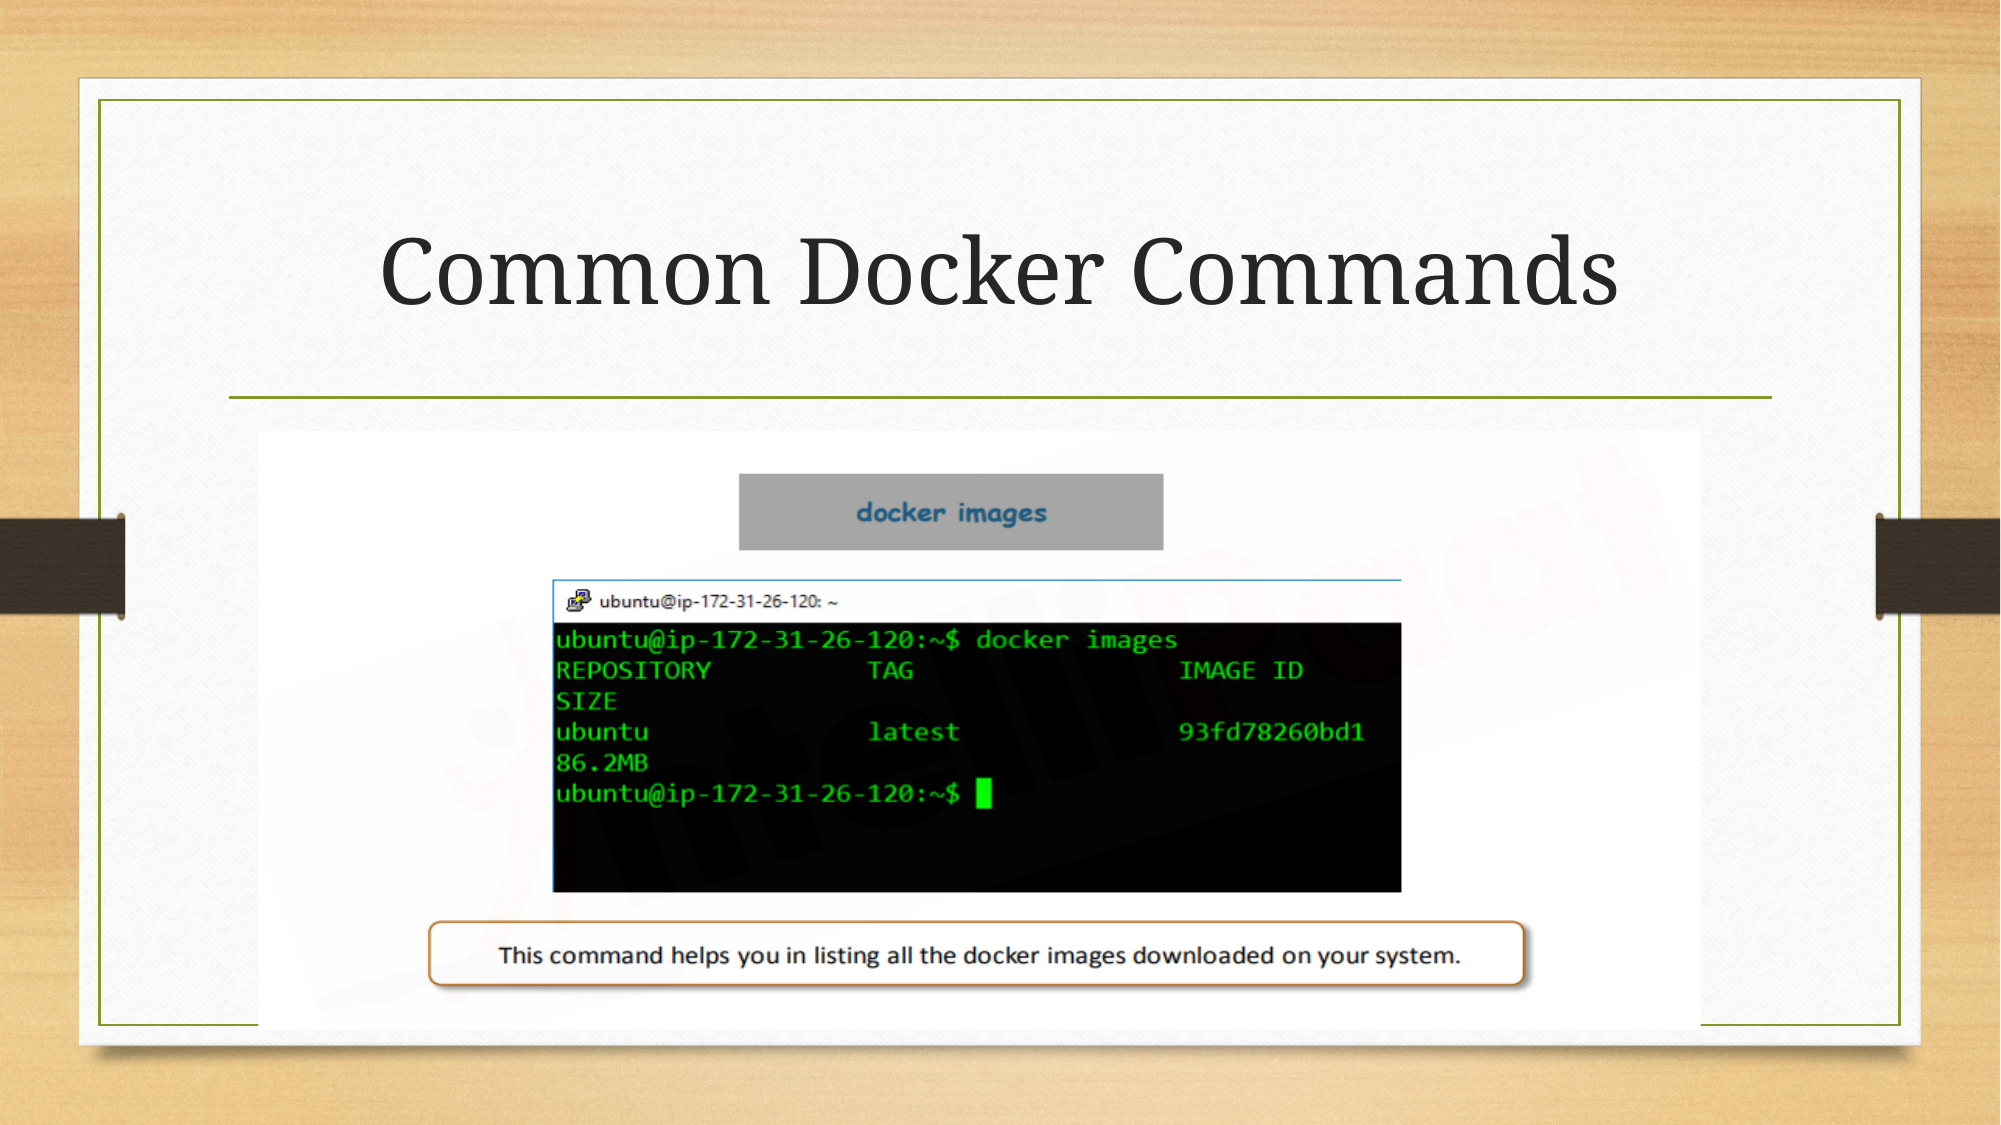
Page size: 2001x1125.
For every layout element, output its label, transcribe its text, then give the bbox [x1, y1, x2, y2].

title Common Docker Commands [212, 161, 1788, 375]
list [258, 431, 1701, 1030]
picture [0, 0, 2001, 1125]
